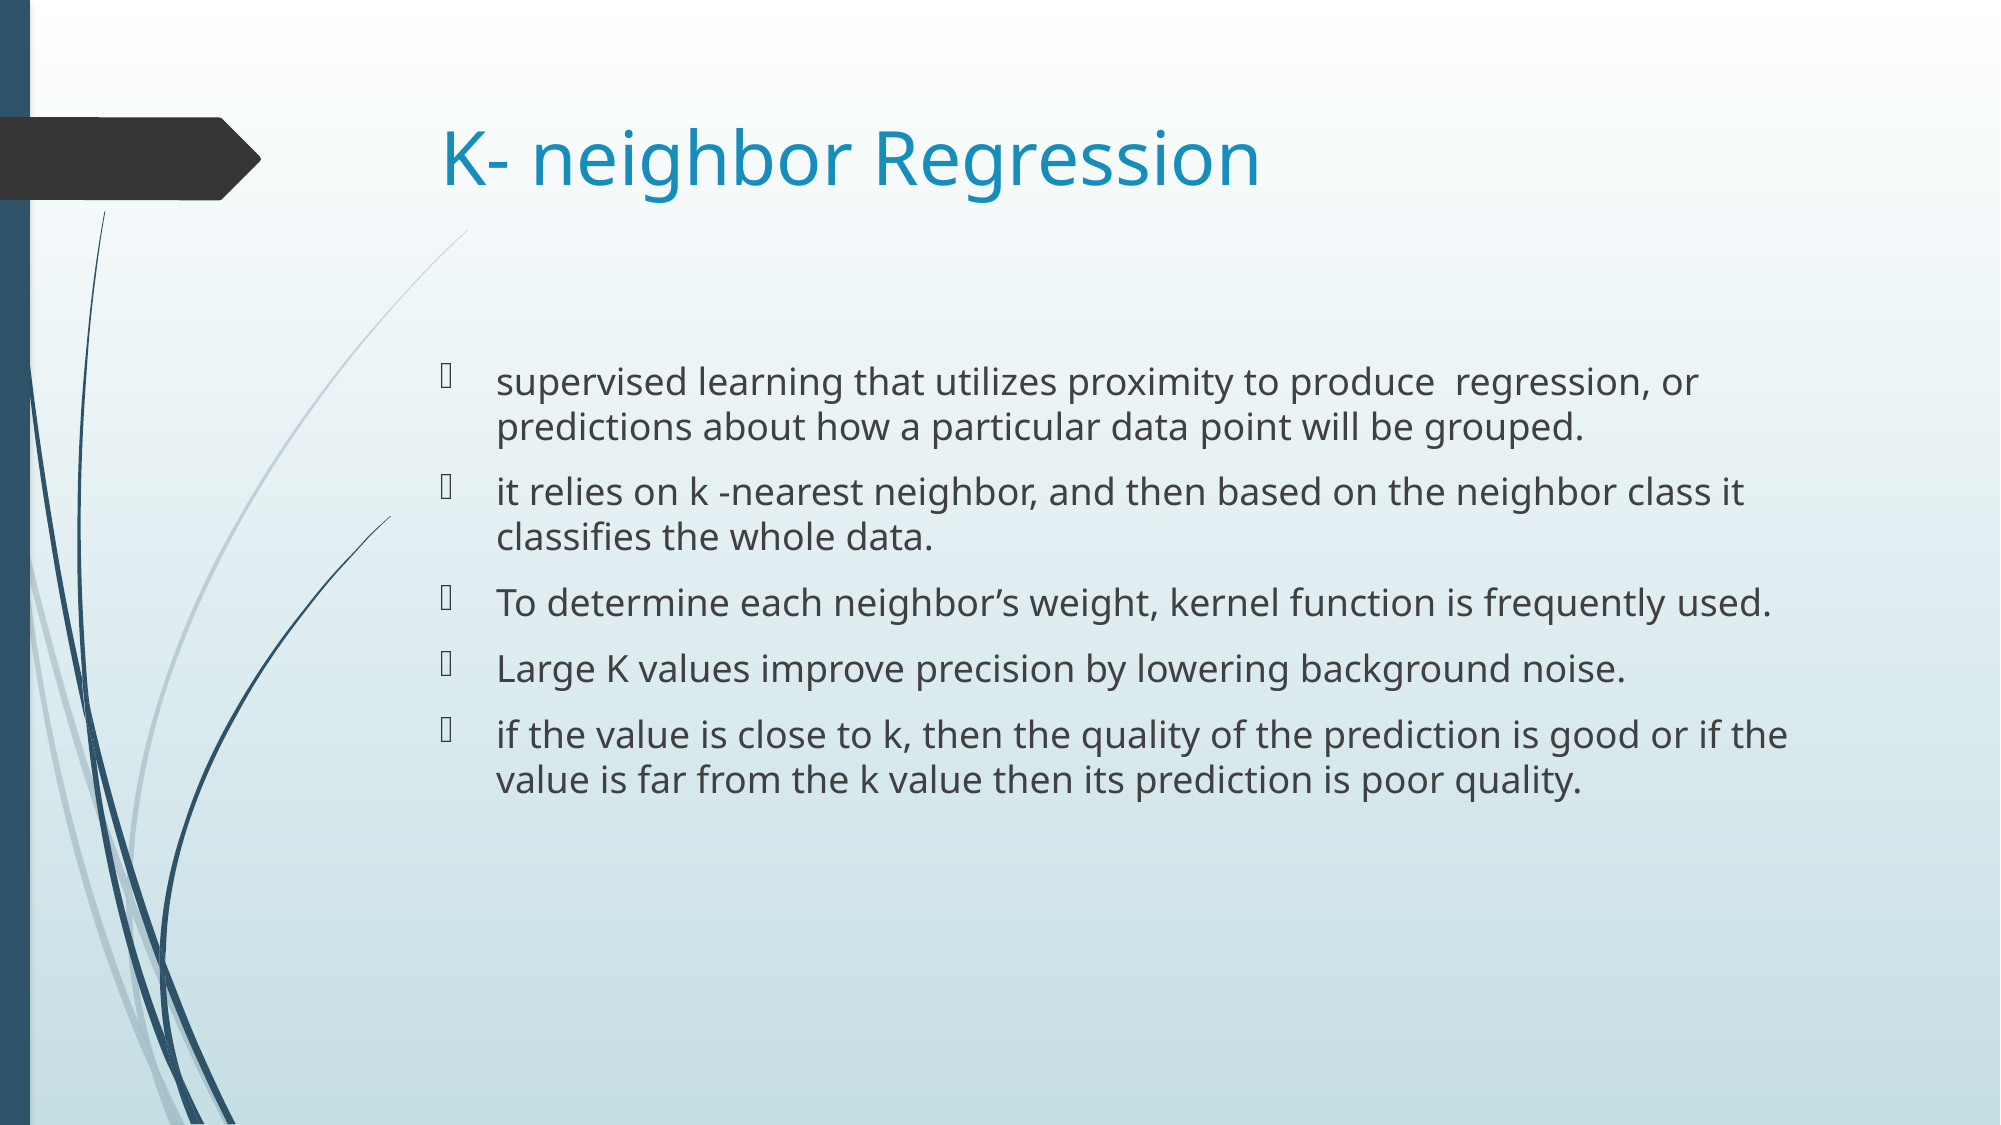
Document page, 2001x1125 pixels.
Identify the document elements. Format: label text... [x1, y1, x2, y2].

title K- neighbor Regression [425, 102, 1888, 313]
list supervised learning that utilizes proximity to produce regression, or predictions about how a particular data point will be grouped. it relies on k -nearest neighbor, and then based on the neighbor class it classifies the whole data. To determine each neighbor’s weight, kernel function is frequently used. Large K values improve precision by lowering background noise. if the value is close to k, then the quality of the prediction is good or if the value is far from the k value then its prediction is poor quality. [424, 350, 1888, 970]
